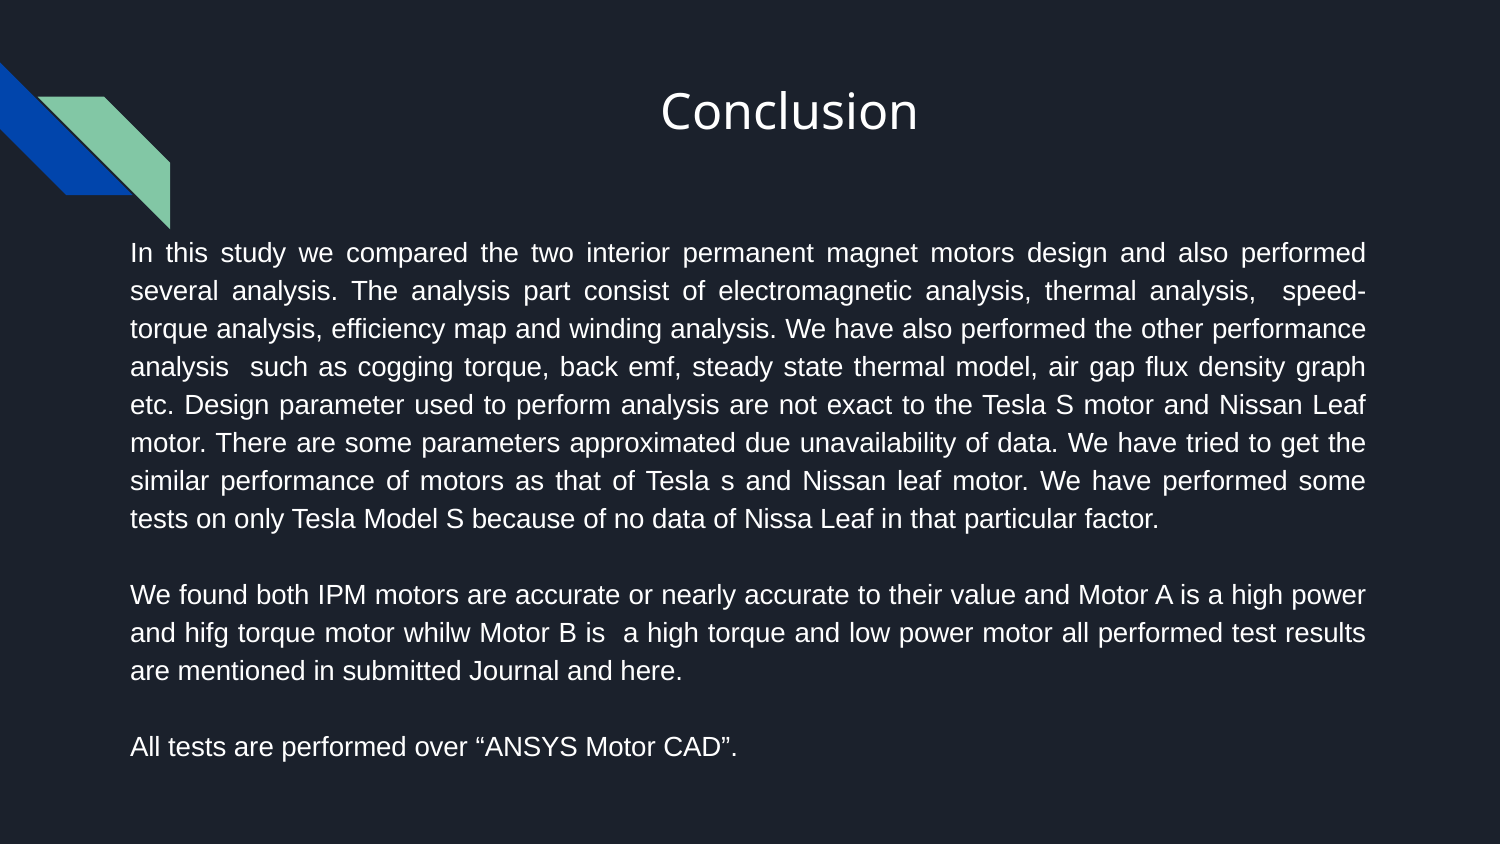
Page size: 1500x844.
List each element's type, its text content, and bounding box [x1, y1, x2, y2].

list In this study we compared the two interior permanent magnet motors design and also performed several analysis. The analysis part consist of electromagnetic analysis, thermal analysis, speed-torque analysis, efficiency map and winding analysis. We have also performed the other performance analysis such as cogging torque, back emf, steady state thermal model, air gap flux density graph etc. Design parameter used to perform analysis are not exact to the Tesla S motor and Nissan Leaf motor. There are some parameters approximated due unavailability of data. We have tried to get the similar performance of motors as that of Tesla s and Nissan leaf motor. We have performed some tests on only Tesla Model S because of no data of Nissa Leaf in that particular factor. We found both IPM motors are accurate or nearly accurate to their value and Motor A is a high power and hifg torque motor whilw Motor B is a high torque and low power motor all performed test results are mentioned in submitted Journal and here. All tests are performed over “ANSYS Motor CAD”. [91, 214, 1383, 810]
title Conclusion [212, 64, 1368, 214]
